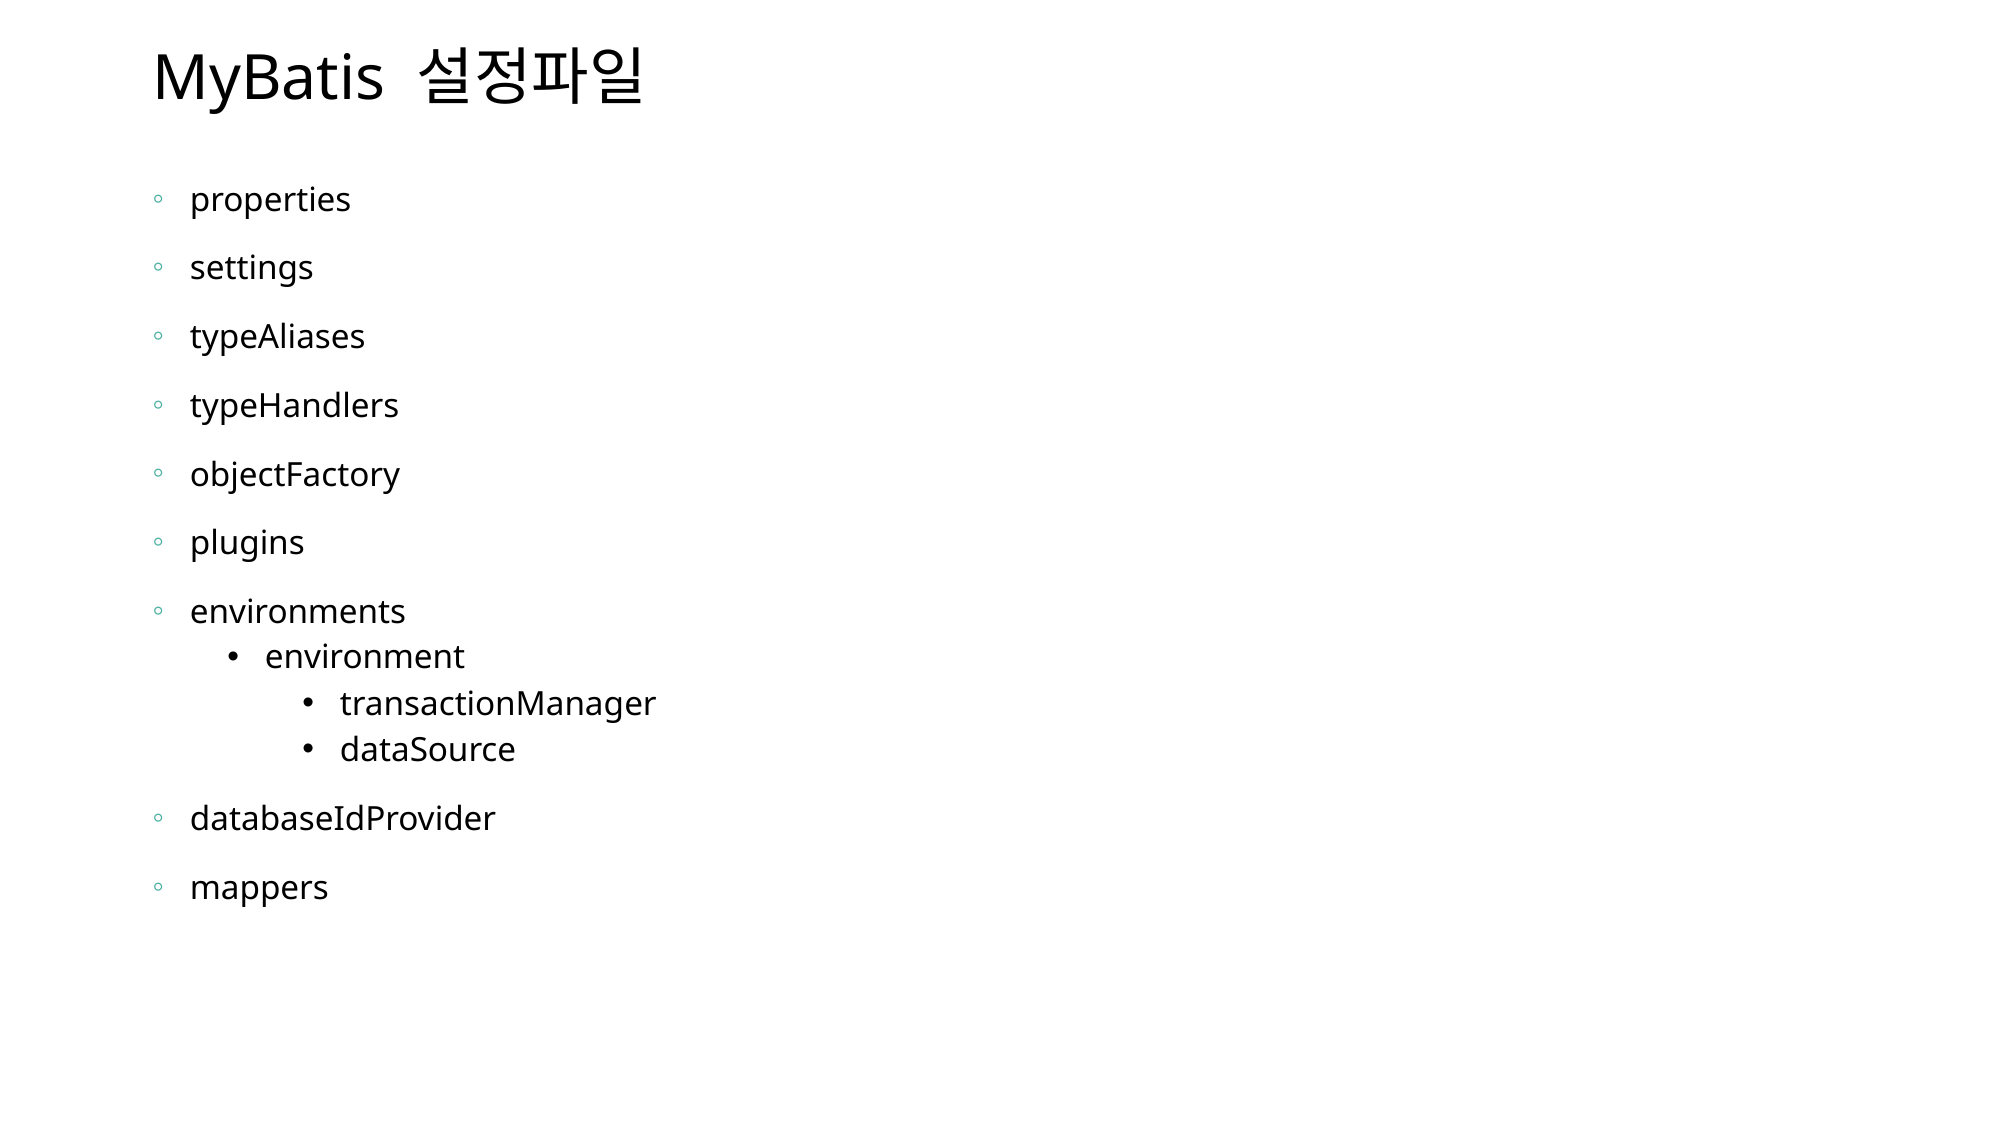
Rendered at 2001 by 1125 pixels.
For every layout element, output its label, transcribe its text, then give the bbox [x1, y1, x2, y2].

list properties settings typeAliases typeHandlers objectFactory plugins environments environment transactionManager dataSource databaseIdProvider mappers [137, 162, 1863, 1014]
title MyBatis 설정파일 [137, 22, 1863, 136]
